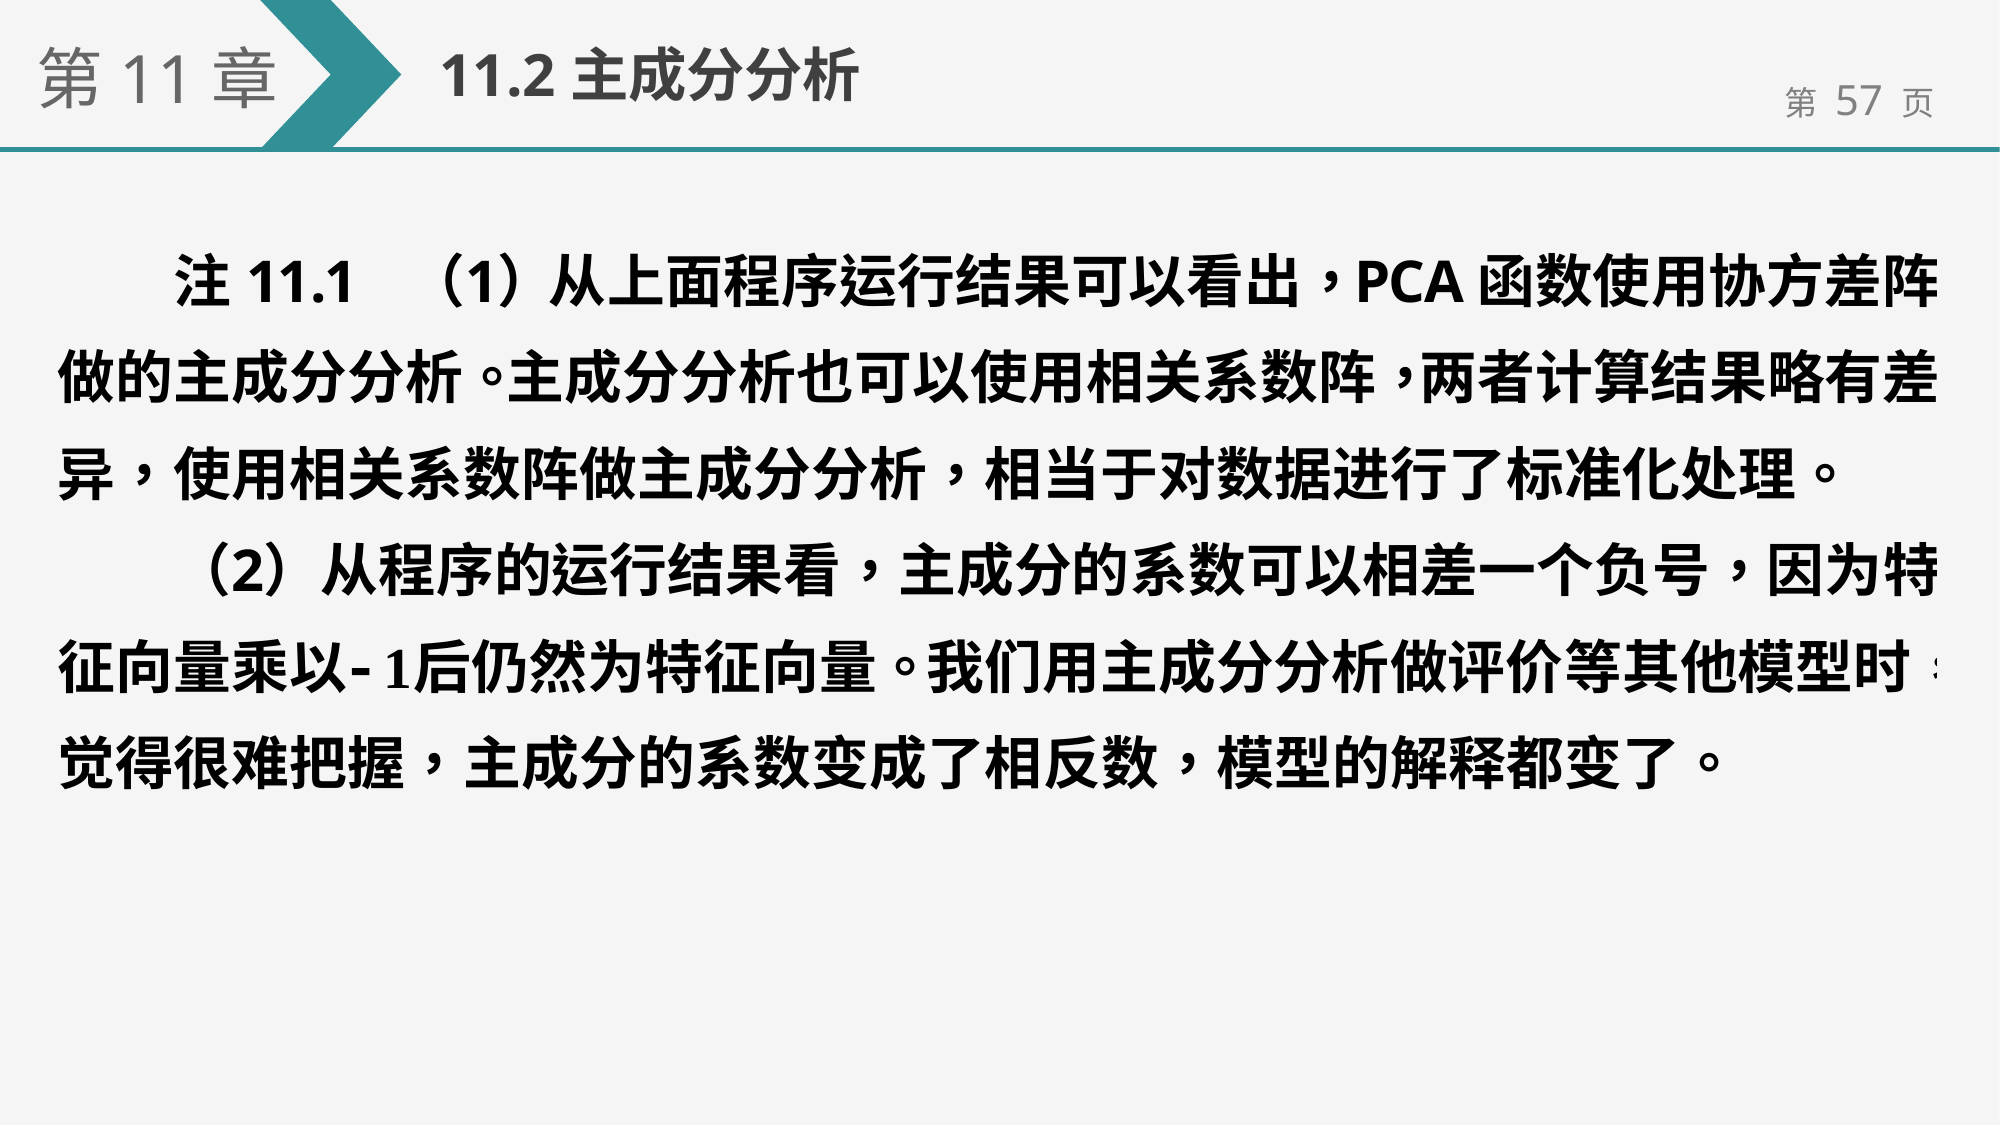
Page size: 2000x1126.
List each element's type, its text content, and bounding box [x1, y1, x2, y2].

text_box 11.2主成分分析 [424, 31, 1366, 116]
text_box [258, 0, 403, 148]
text_box 第11章 [21, 29, 294, 125]
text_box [57, 217, 1937, 861]
